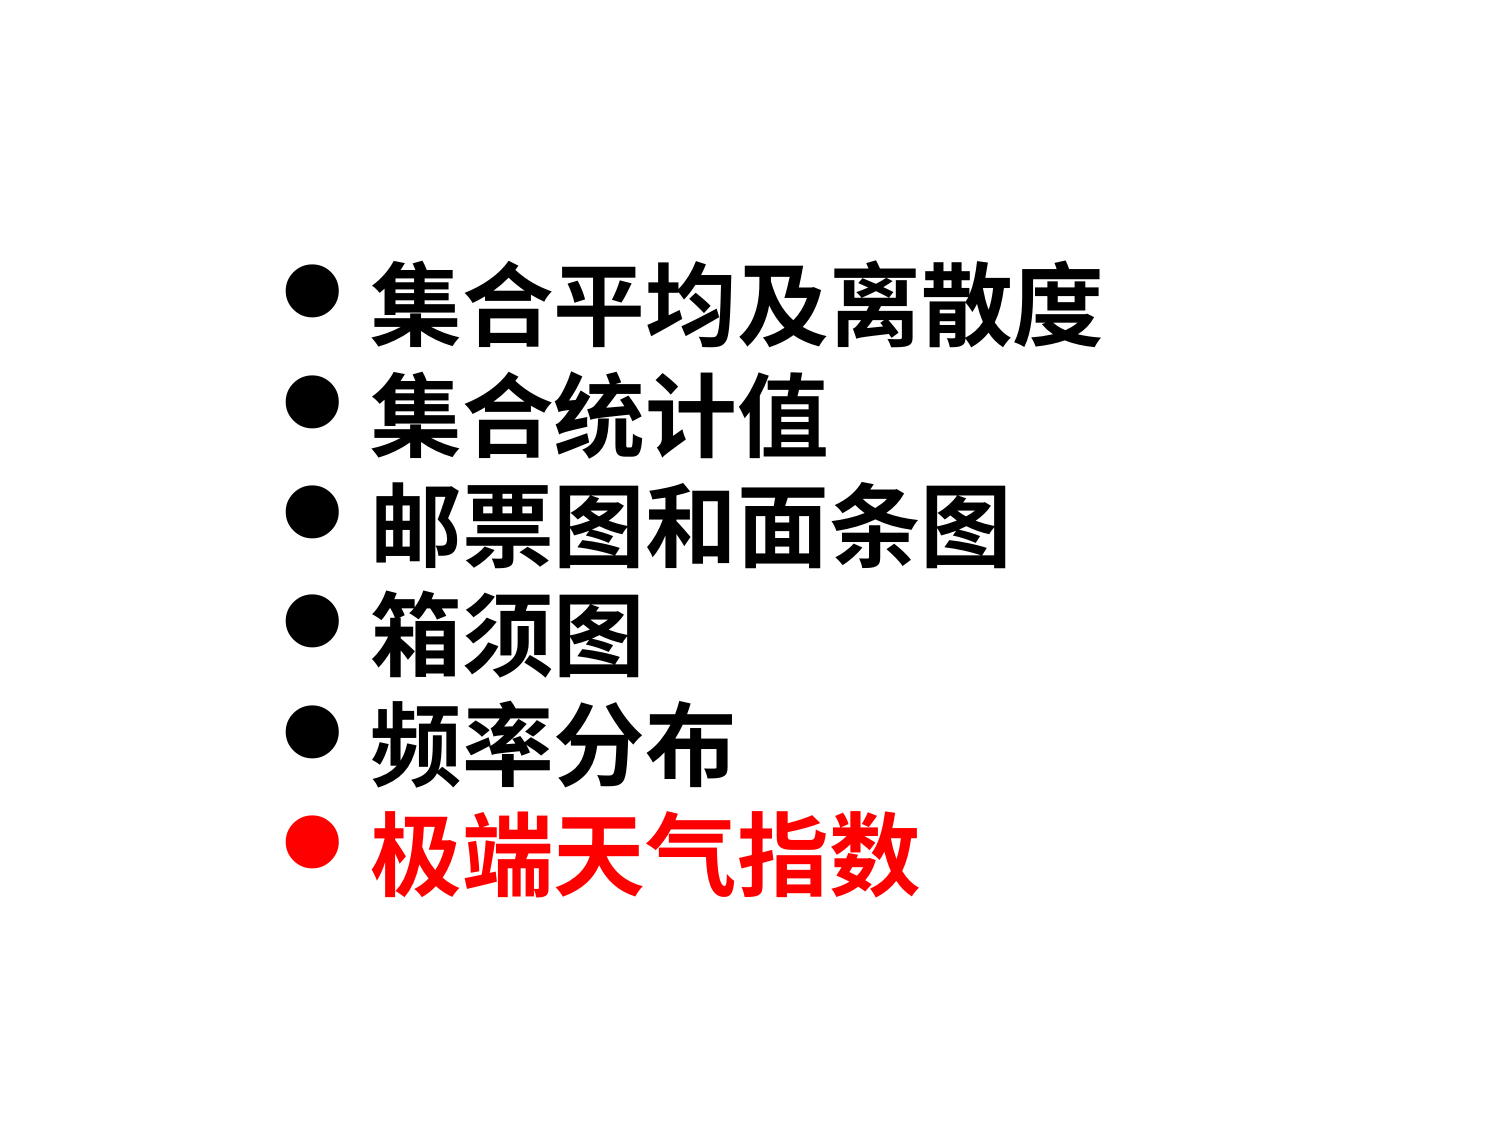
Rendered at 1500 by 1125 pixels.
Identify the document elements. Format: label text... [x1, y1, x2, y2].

text_box 集合平均及离散度 集合统计值 邮票图和面条图 箱须图 频率分布 极端天气指数 [264, 240, 1186, 916]
